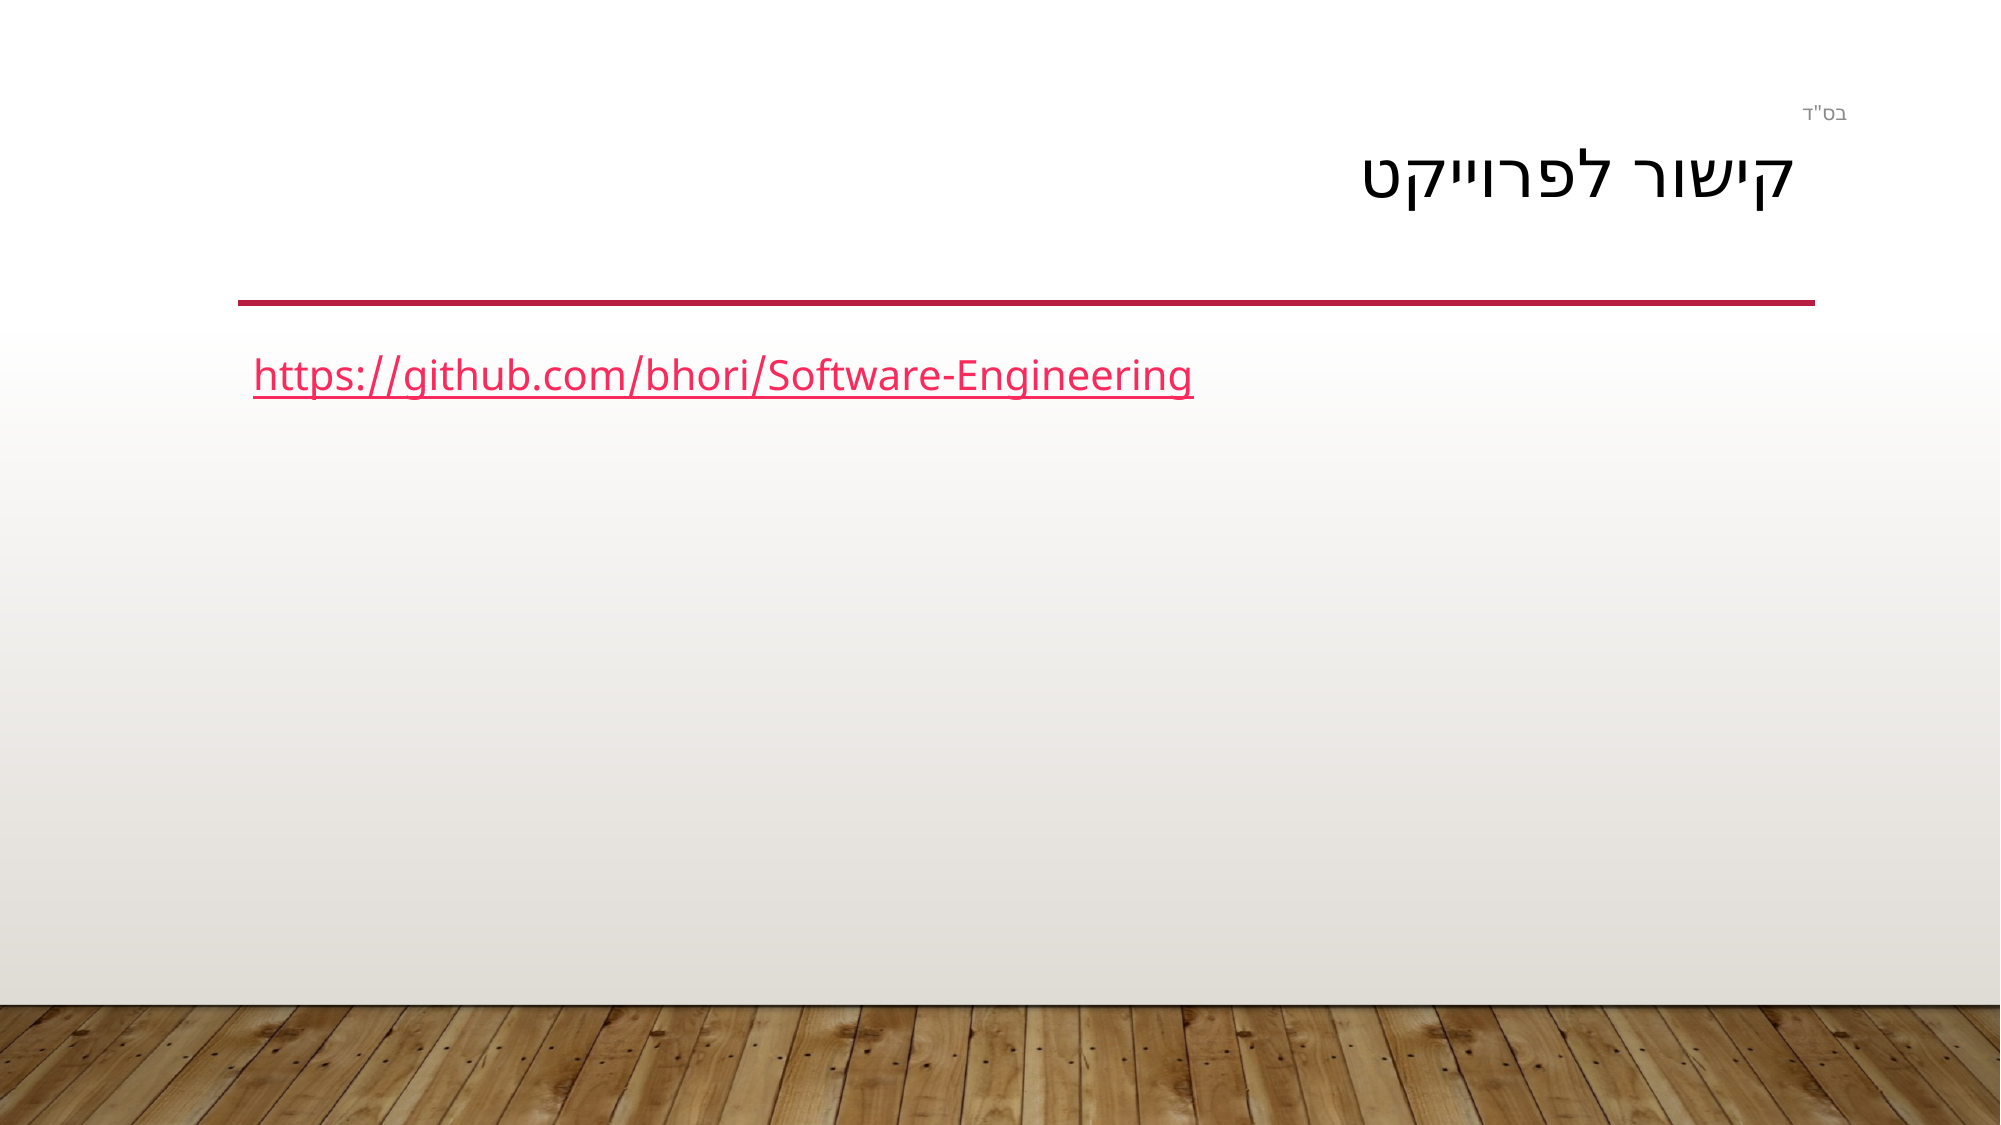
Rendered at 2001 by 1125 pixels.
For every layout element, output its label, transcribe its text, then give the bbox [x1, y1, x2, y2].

slide_number בס"ד [1412, 81, 1863, 142]
list https://github.com/bhori/Software-Engineering [238, 330, 1814, 897]
title קישור לפרוייקט [238, 131, 1814, 305]
picture [0, 1005, 2000, 1125]
